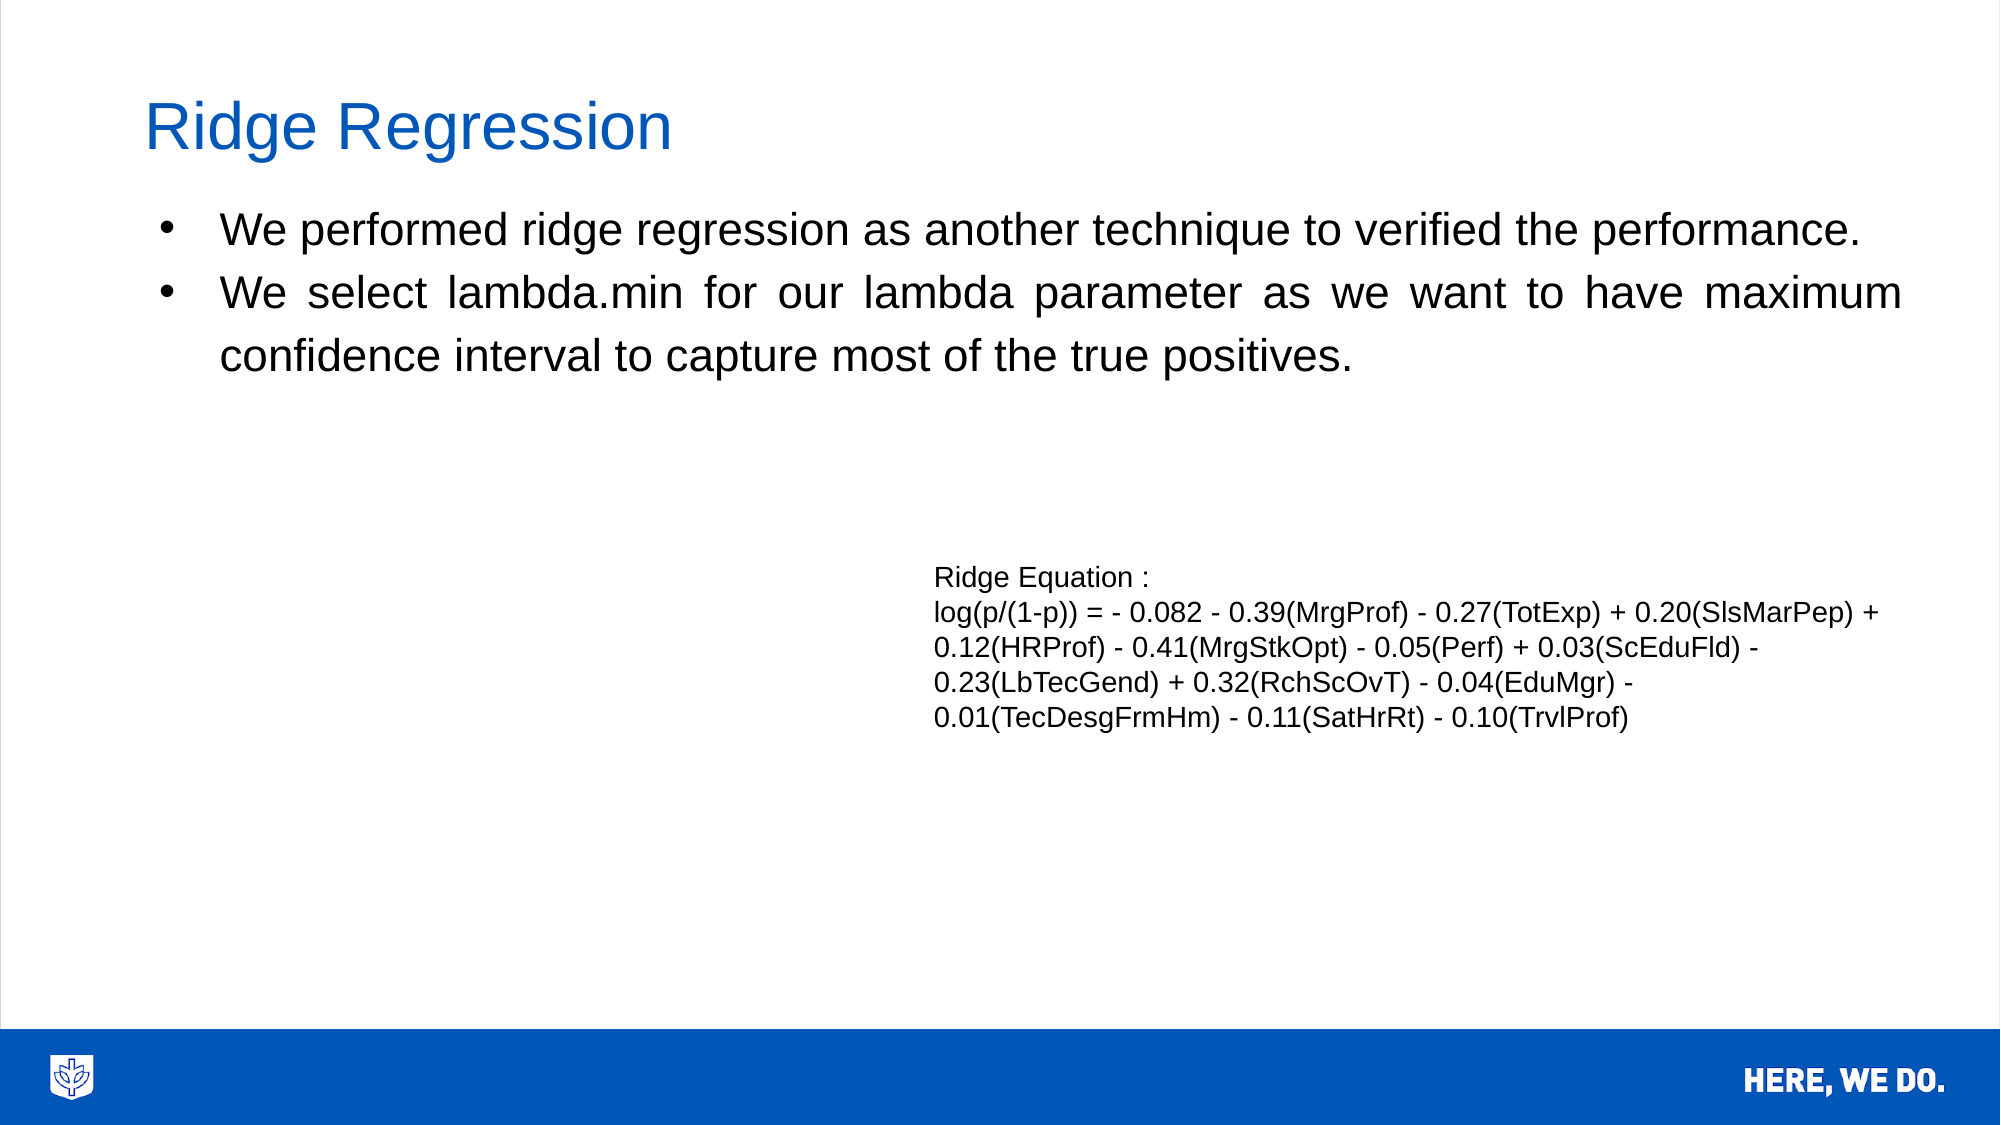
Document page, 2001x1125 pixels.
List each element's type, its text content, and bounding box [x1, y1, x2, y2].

picture [0, 0, 2000, 1125]
title Ridge Regression [129, 84, 1871, 194]
text_box Ridge Equation : log(p/(1-p)) = - 0.082 - 0.39(MrgProf) - 0.27(TotExp) + 0.20(SlsMarPep) + 0.12(HRProf) - 0.41(MrgStkOpt) - 0.05(Perf) + 0.03(ScEduFld) - 0.23(LbTecGend) + 0.32(RchScOvT) - 0.04(EduMgr) - 0.01(TecDesgFrmHm) - 0.11(SatHrRt) - 0.10(TrvlProf) [919, 550, 1919, 741]
list We performed ridge regression as another technique to verified the performance. We select lambda.min for our lambda parameter as we want to have maximum confidence interval to capture most of the true positives. [129, 183, 1919, 837]
